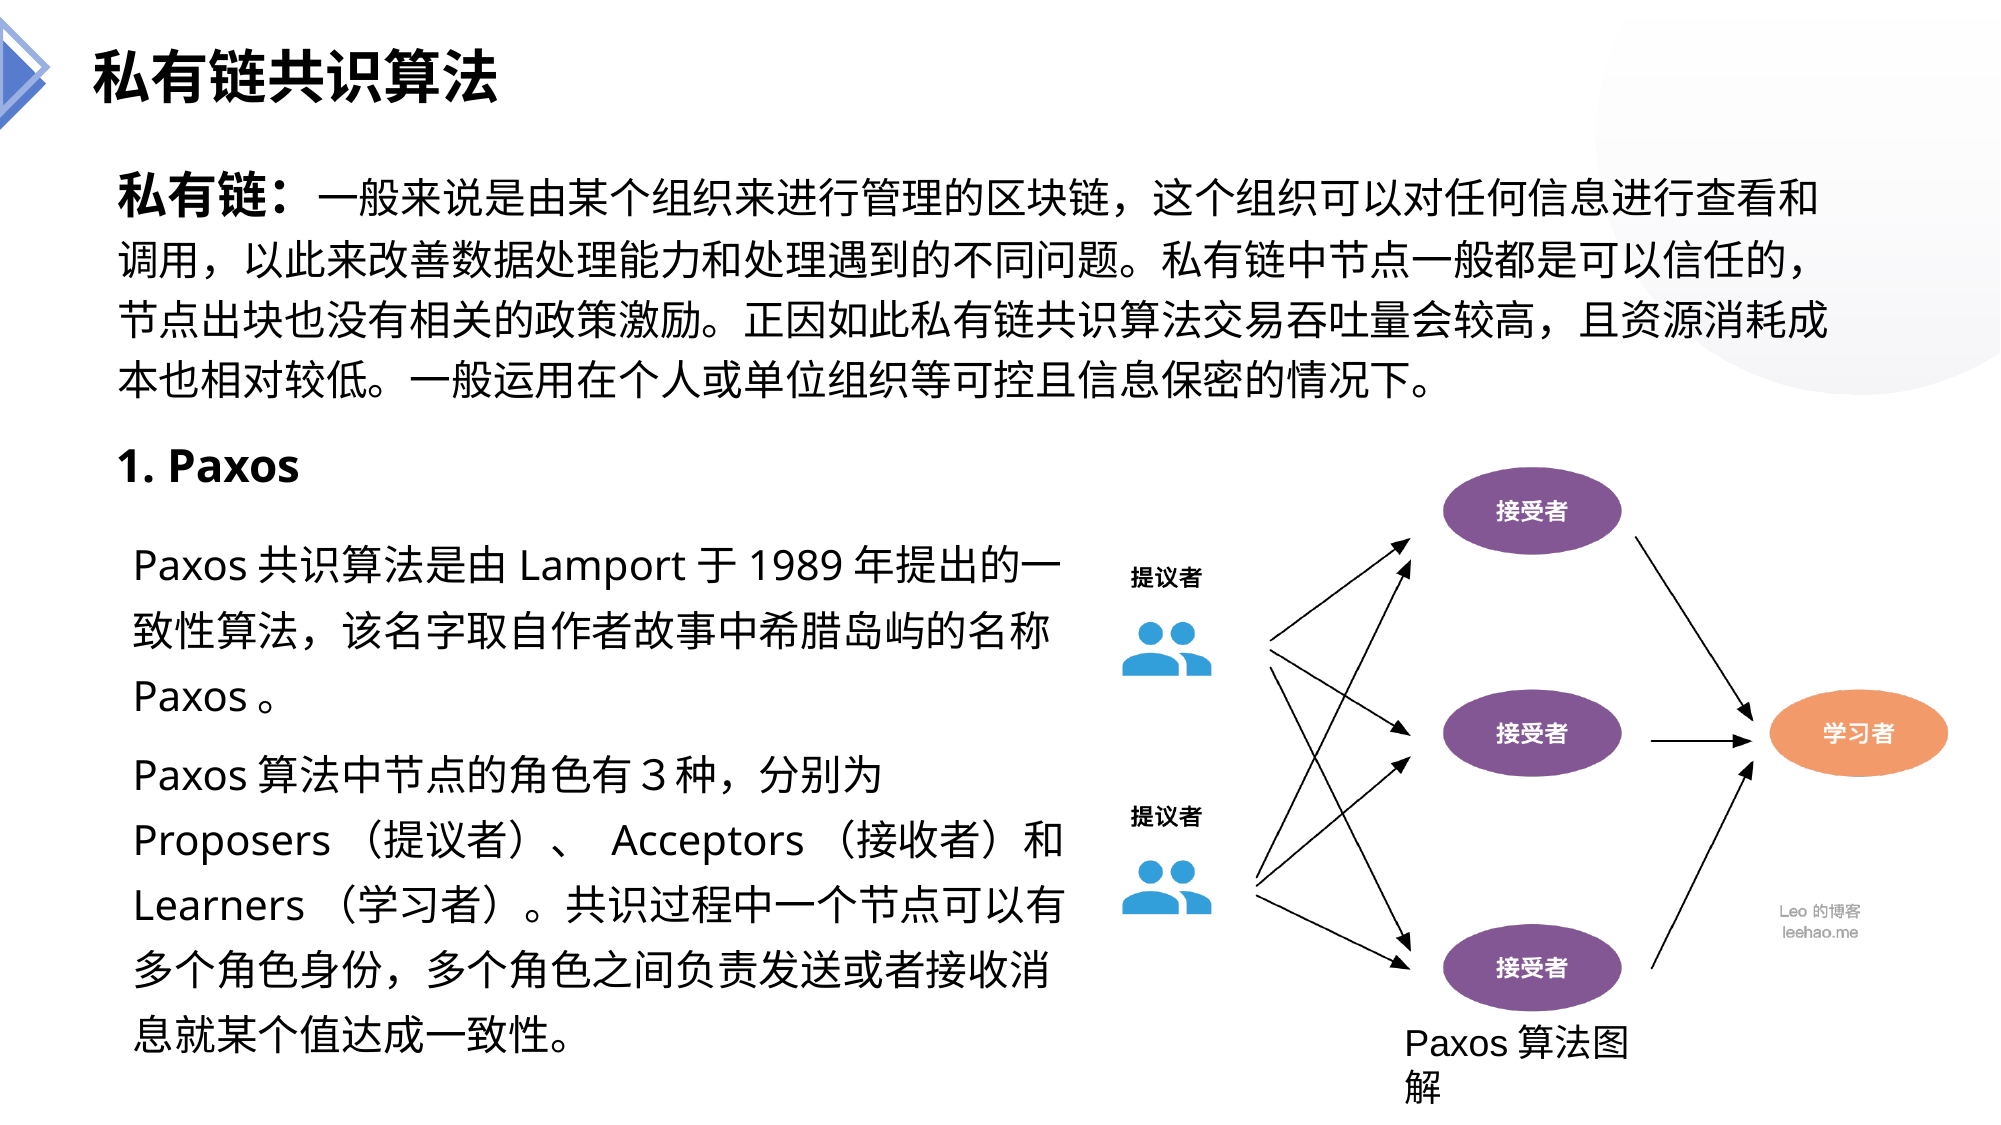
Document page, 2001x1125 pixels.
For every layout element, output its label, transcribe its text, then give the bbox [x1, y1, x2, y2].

text_box Paxos共识算法是由Lamport于1989年提出的一致性算法，该名字取自作者故事中希腊岛屿的名称Paxos。 Paxos算法中节点的角色有３种，分别为Proposers（提议者）、 Acceptors（接收者）和Learners（学习者）。共识过程中一个节点可以有多个角色身份，多个角色之间负责发送或者接收消息就某个值达成一致性。 [117, 516, 1098, 1067]
text_box [1594, 0, 2000, 395]
text_box 私有链共识算法 [77, 32, 529, 118]
picture [1121, 466, 1948, 1012]
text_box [0, 20, 47, 130]
text_box 私有链：一般来说是由某个组织来进行管理的区块链，这个组织可以对任何信息进行查看和调用，以此来改善数据处理能力和处理遇到的不同问题。私有链中节点一般都是可以信任的，节点出块也没有相关的政策激励。正因如此私有链共识算法交易吞吐量会较高，且资源消耗成本也相对较低。一般运用在个人或单位组织等可控且信息保密的情况下。 [102, 143, 1867, 411]
text_box Paxos算法图解 [1389, 1012, 1680, 1116]
text_box 1. Paxos [100, 429, 1625, 500]
